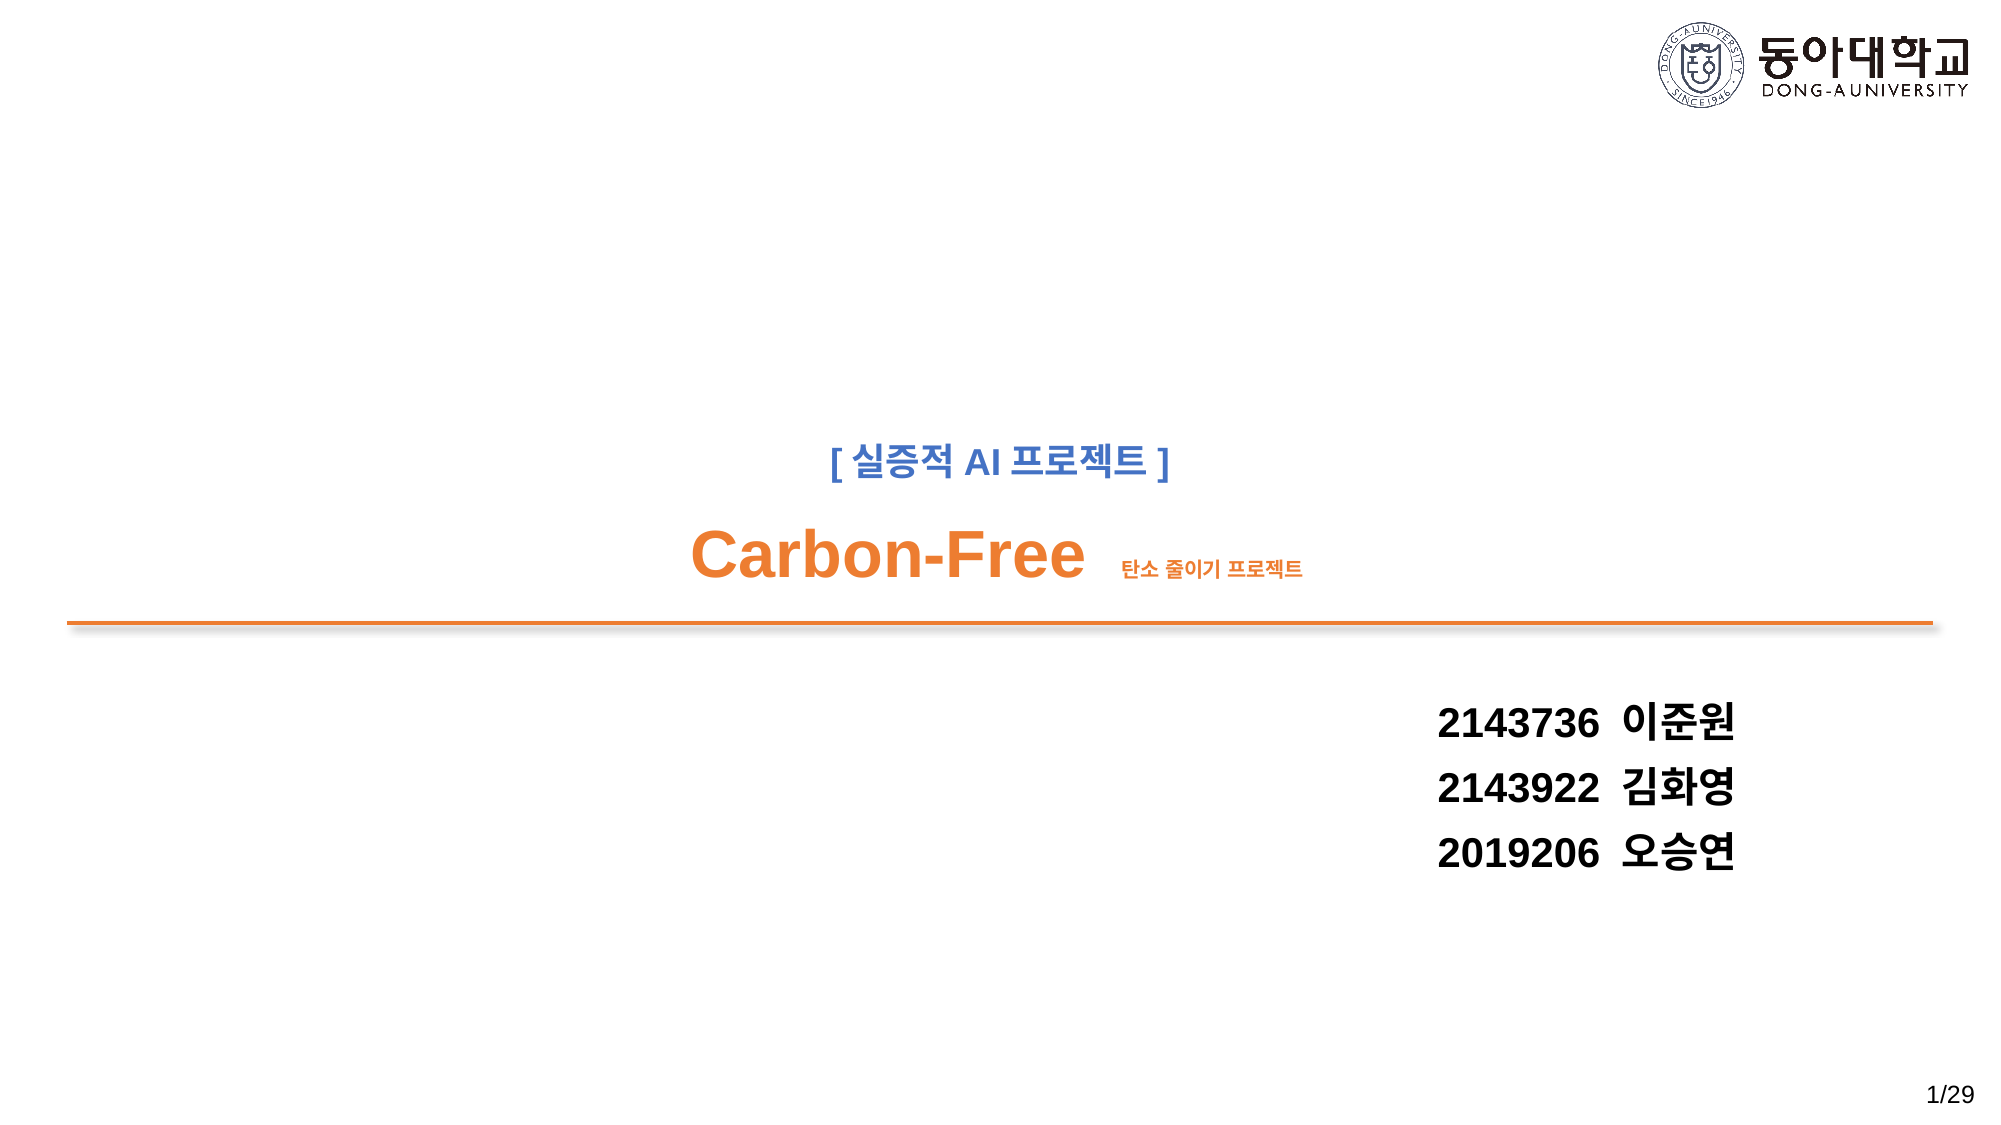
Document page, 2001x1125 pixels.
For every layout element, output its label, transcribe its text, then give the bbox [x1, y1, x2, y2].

picture [1646, 9, 1983, 129]
text_box Carbon-Free 탄소 줄이기 프로젝트 [232, 503, 1768, 599]
text_box [실증적AI프로젝트] [731, 430, 1269, 491]
text_box 2143736 이준원 2143922 김화영 2019206 오승연 [1291, 635, 1885, 883]
